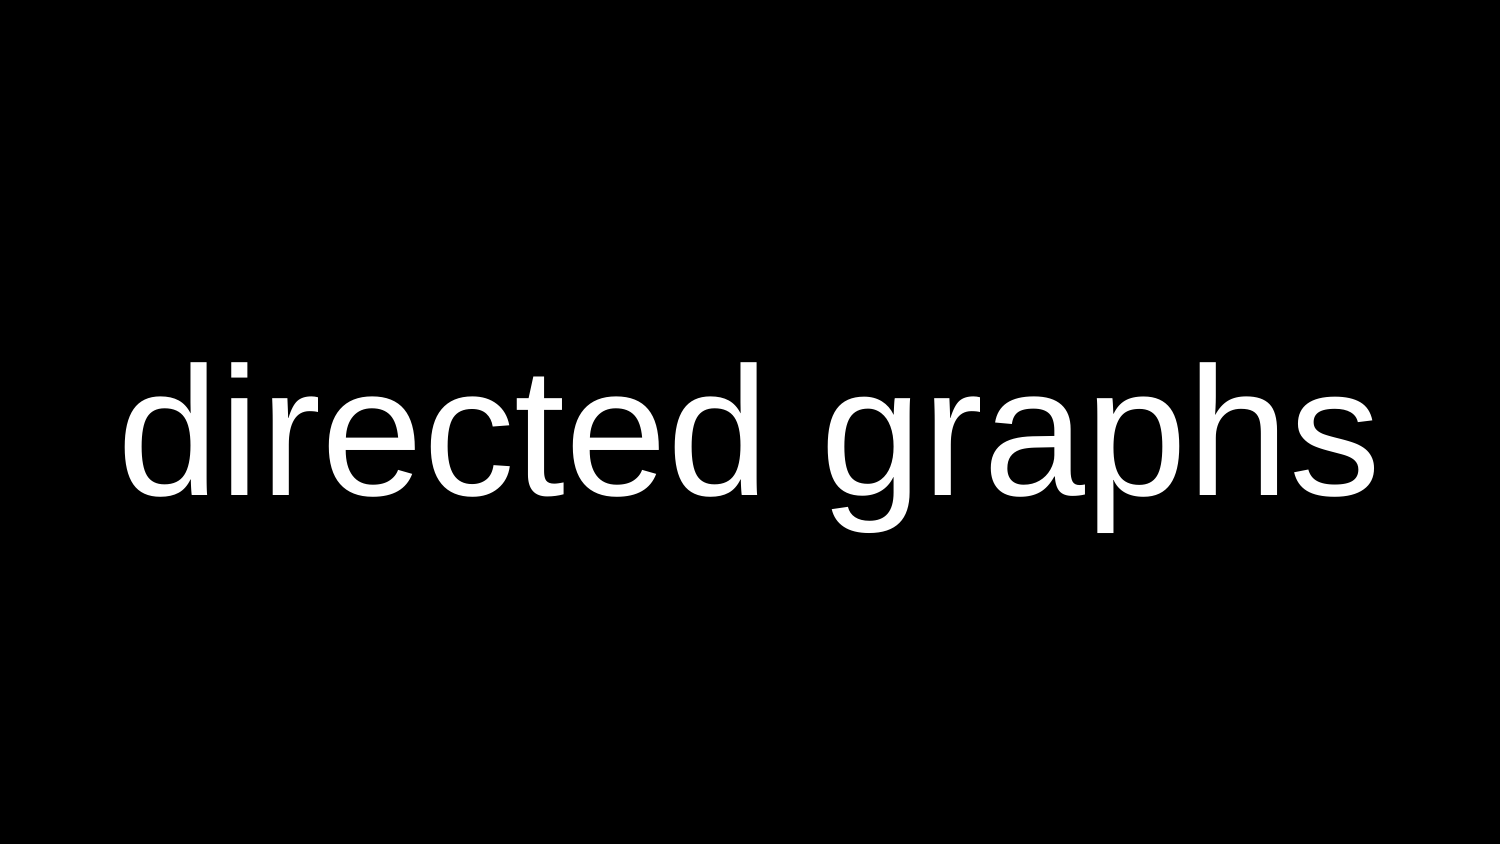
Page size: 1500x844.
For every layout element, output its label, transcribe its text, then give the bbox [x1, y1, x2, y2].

title directed graphs [75, 351, 1425, 493]
